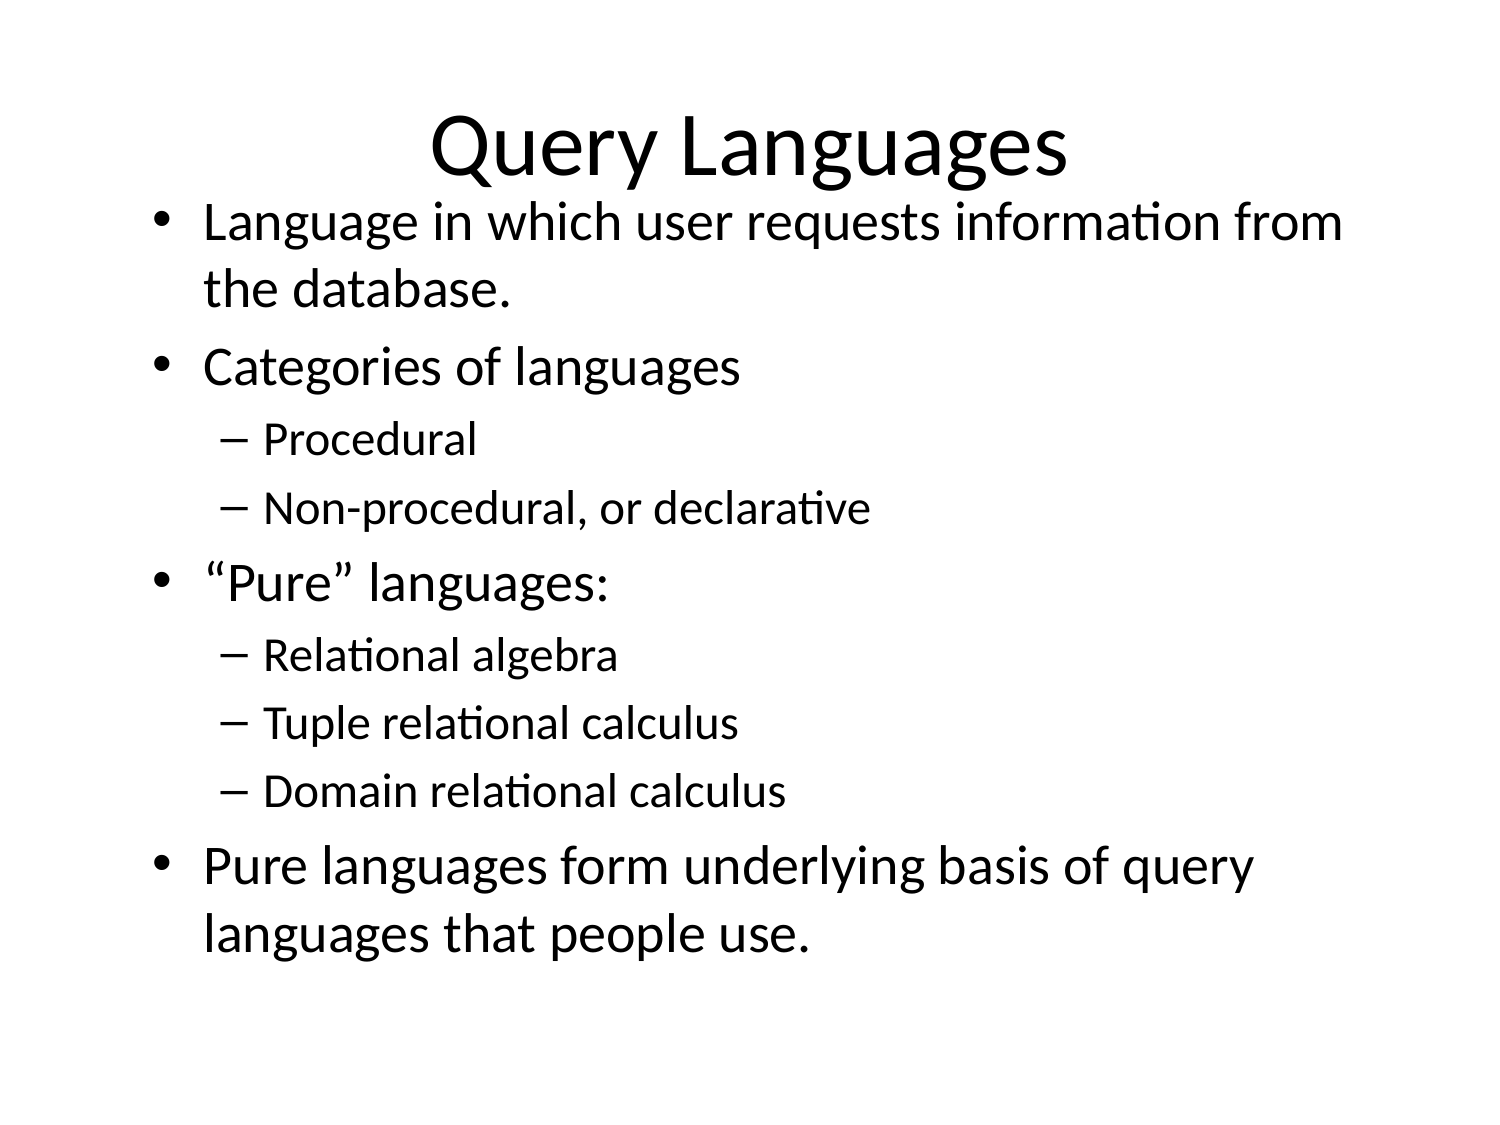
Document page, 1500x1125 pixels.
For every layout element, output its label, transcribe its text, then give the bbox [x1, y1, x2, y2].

title Query Languages [75, 45, 1425, 233]
list Language in which user requests information from the database. Categories of languages Procedural Non-procedural, or declarative “Pure” languages: Relational algebra Tuple relational calculus Domain relational calculus Pure languages form underlying basis of query languages that people use. [137, 176, 1425, 977]
